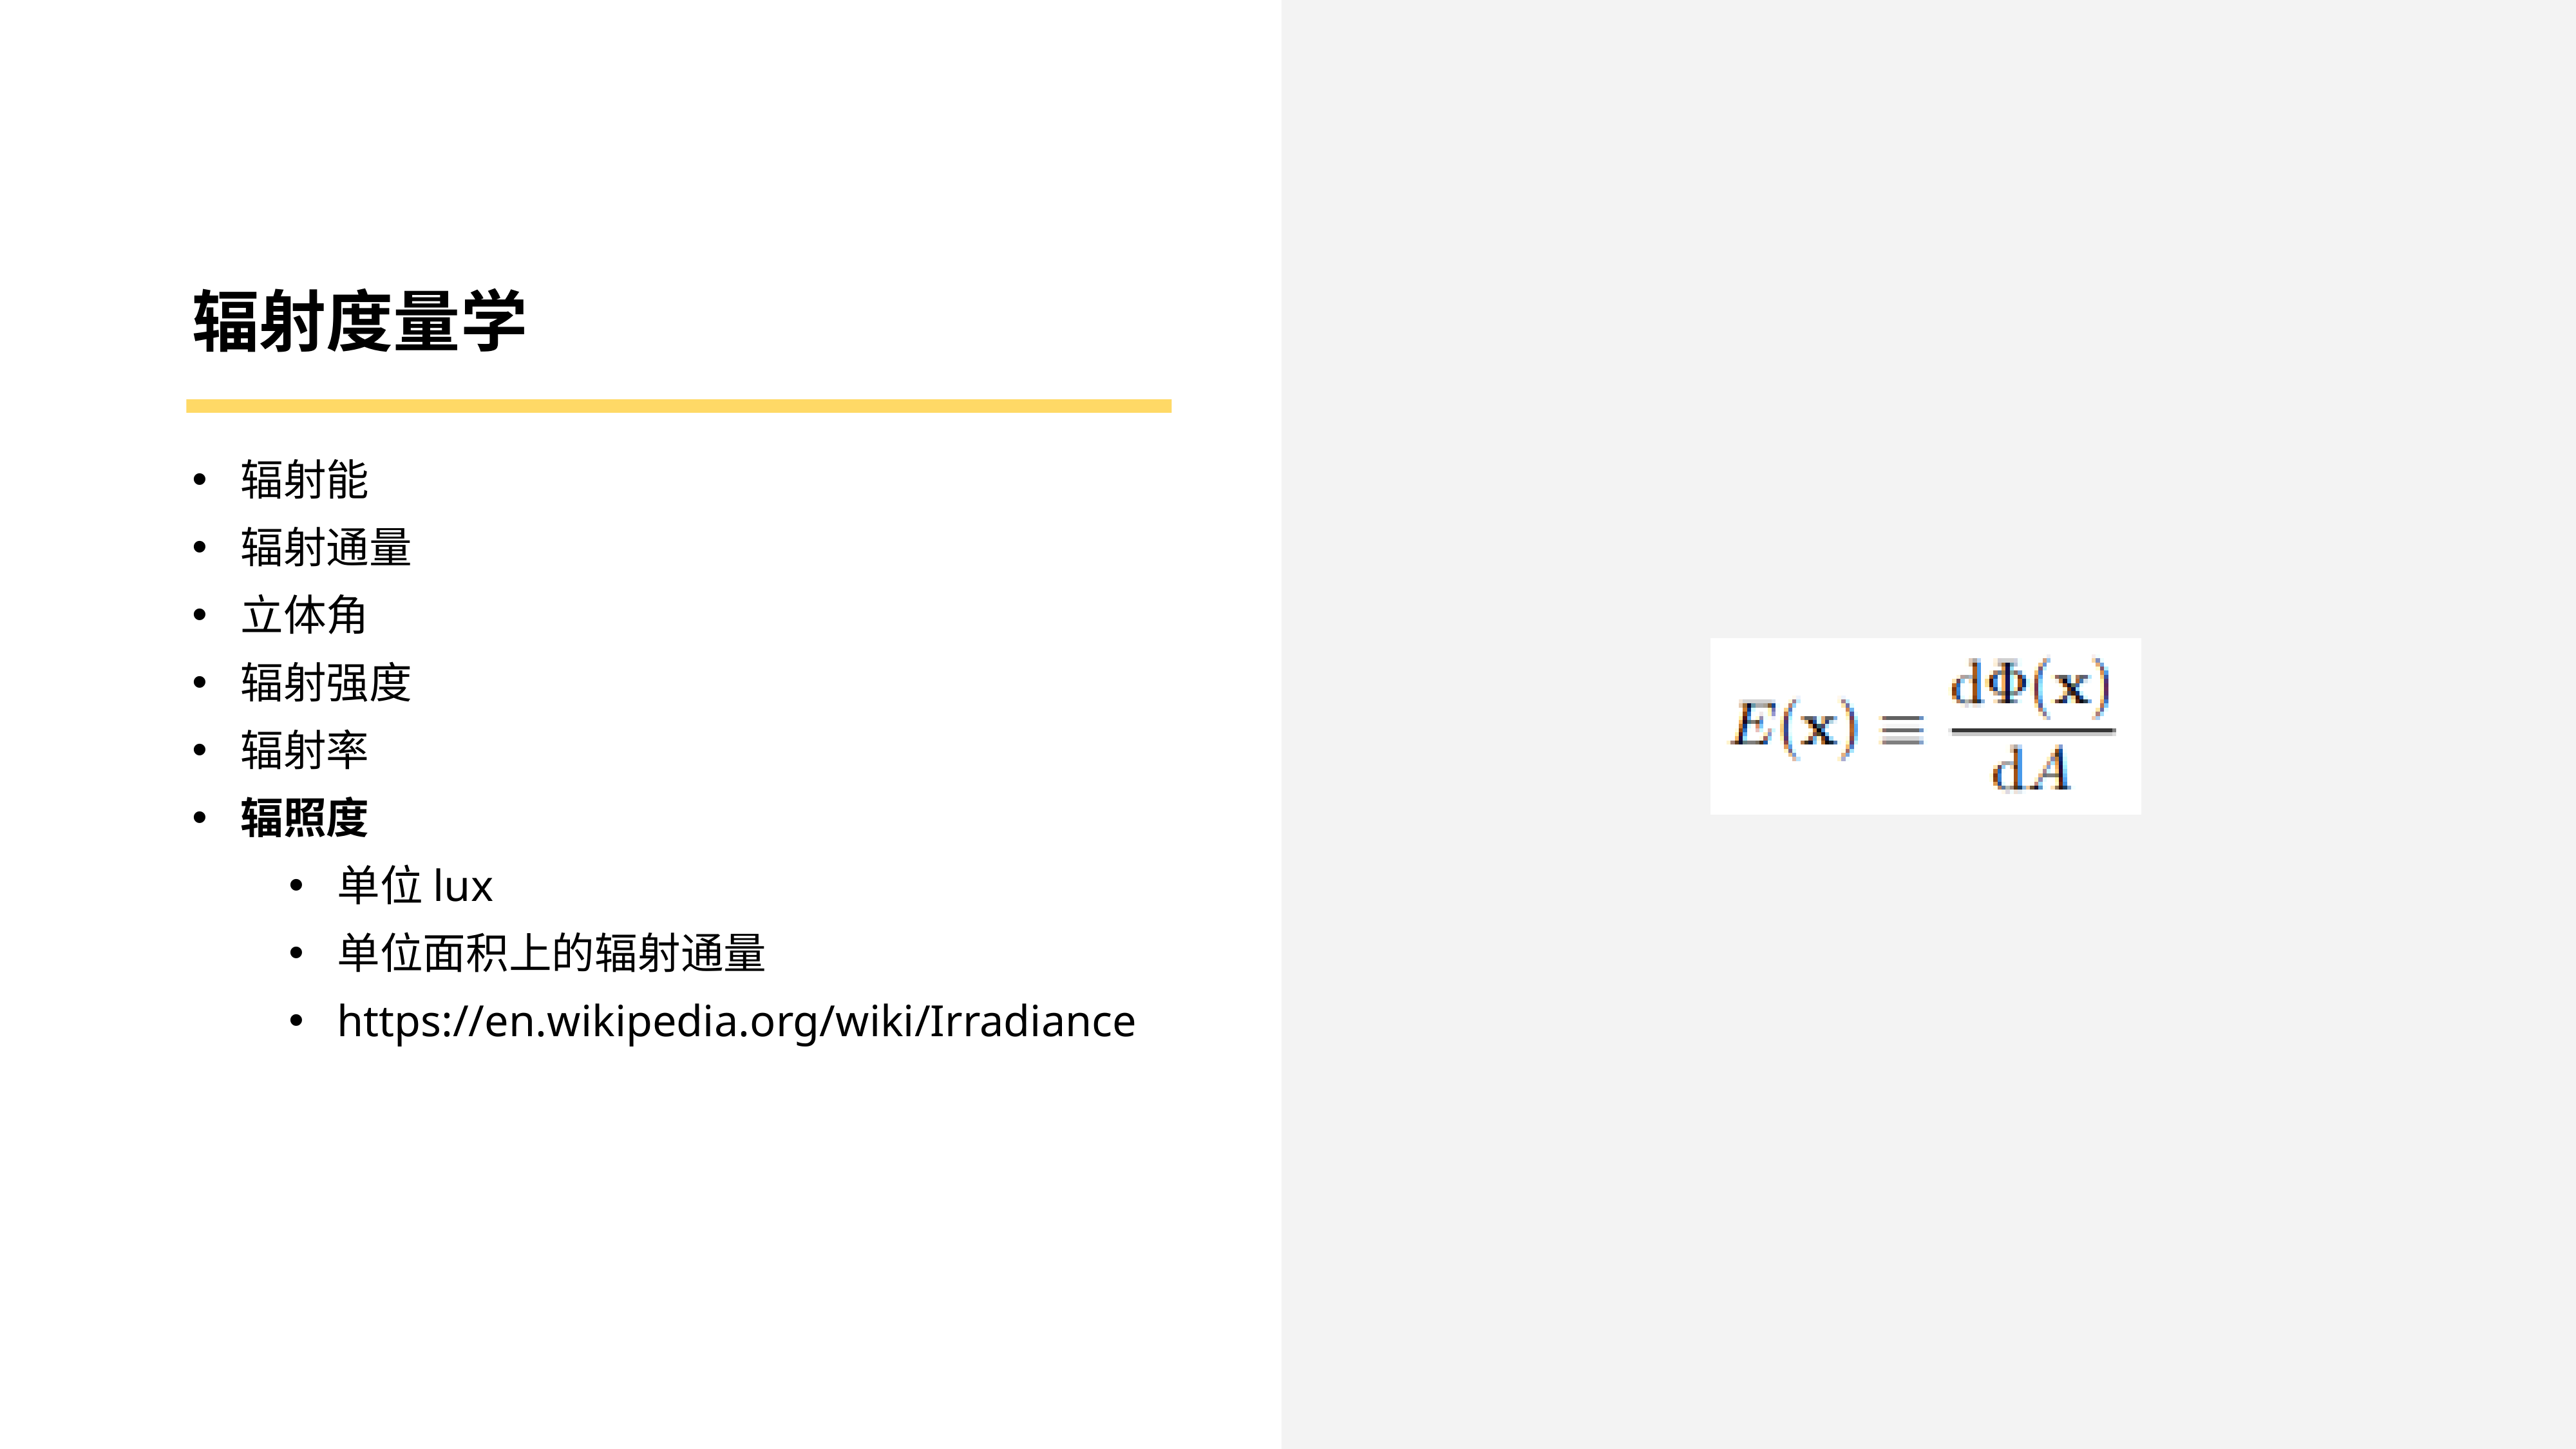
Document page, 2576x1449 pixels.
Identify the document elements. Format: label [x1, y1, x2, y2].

text_box [1281, 0, 2576, 1449]
picture [1710, 638, 2142, 815]
text_box [186, 272, 1172, 1125]
